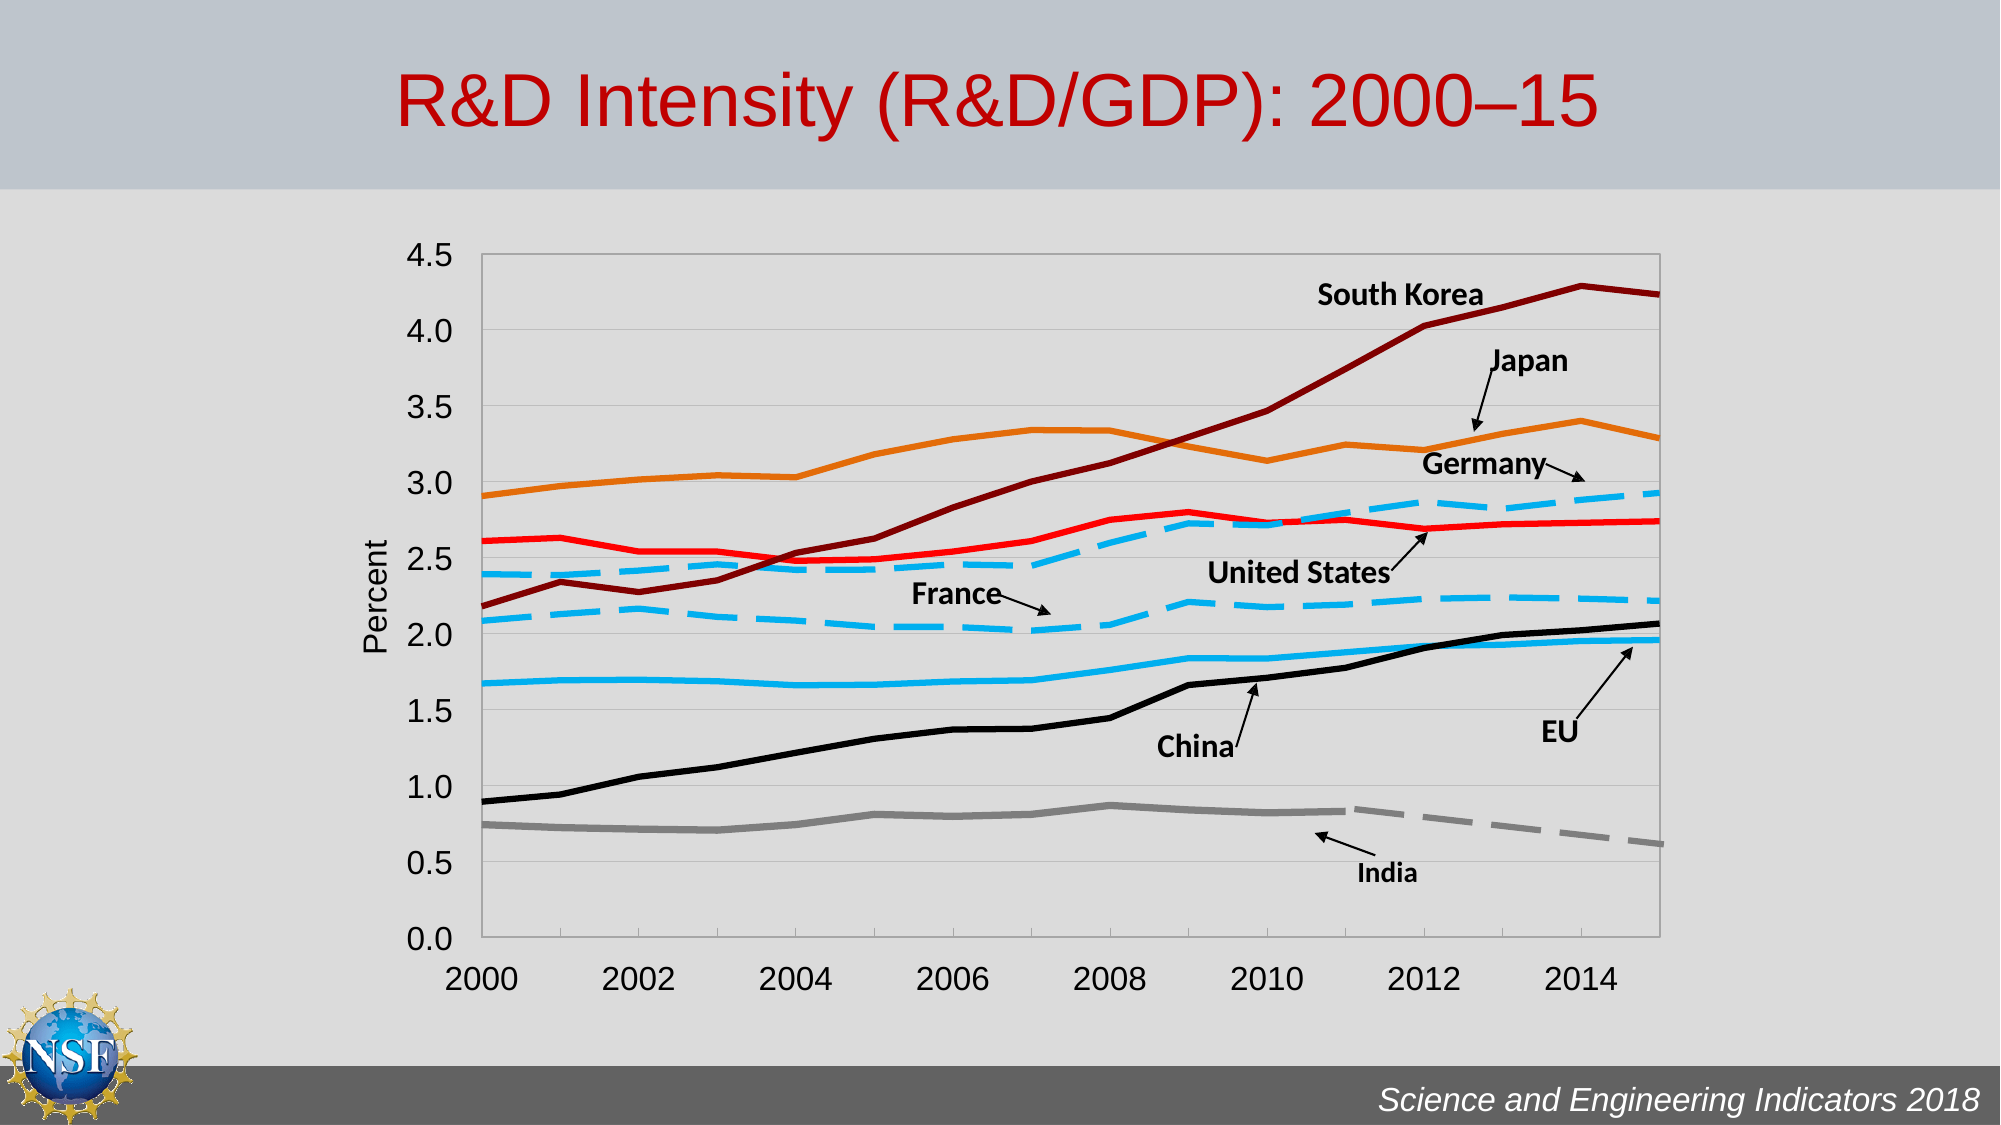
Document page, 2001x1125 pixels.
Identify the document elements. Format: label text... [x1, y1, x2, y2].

text_box Germany [481, 405, 1660, 481]
text_box [0, 0, 2000, 190]
text_box 1.5 [404, 691, 460, 729]
text_box [481, 785, 1660, 861]
text_box Science and Engineering Indicators 2018 [1375, 1079, 1992, 1117]
text_box [0, 190, 2000, 1066]
text_box [481, 633, 1660, 709]
text_box 0.5 [404, 843, 460, 881]
text_box 2.5 [404, 539, 460, 577]
text_box 2012 [1385, 958, 1469, 997]
text_box [0, 985, 139, 1125]
text_box 2000–15 [1306, 59, 1614, 139]
text_box 2006 [913, 958, 998, 997]
text_box 2004 [756, 958, 841, 997]
text_box 2014 [1542, 958, 1626, 997]
text_box South Korea [481, 253, 1660, 329]
text_box Japan [481, 329, 1660, 405]
text_box 2.0 [404, 615, 460, 653]
text_box 3.5 [404, 387, 460, 425]
text_box United States [481, 557, 1660, 633]
text_box [481, 481, 1660, 557]
text_box India [481, 861, 1660, 938]
text_box R&D [393, 59, 568, 139]
text_box 2000 [442, 958, 526, 997]
text_box 1.0 [404, 767, 460, 805]
text_box Intensity [572, 59, 868, 139]
text_box 3.0 [404, 463, 460, 501]
text_box EU [481, 709, 1660, 785]
text_box 0.0 [404, 919, 460, 957]
text_box [139, 1066, 2000, 1125]
text_box 2008 [1070, 958, 1155, 997]
text_box 2002 [599, 958, 683, 997]
text_box 4.0 [404, 311, 460, 349]
text_box Percent [355, 531, 392, 658]
text_box 4.5 [404, 235, 460, 273]
text_box (R&D/GDP): [872, 59, 1301, 139]
text_box 2010 [1227, 958, 1312, 997]
